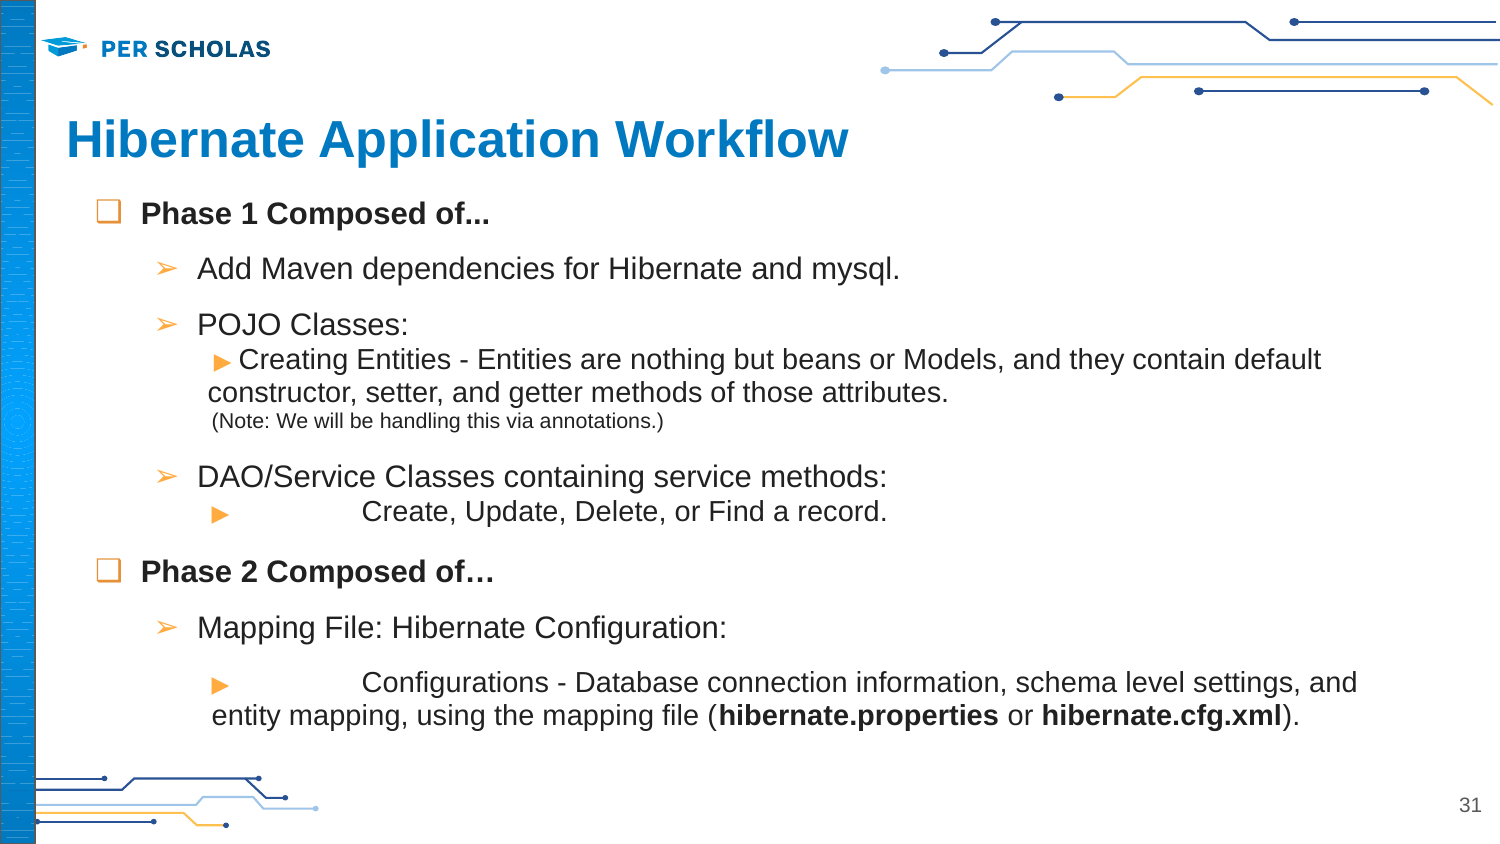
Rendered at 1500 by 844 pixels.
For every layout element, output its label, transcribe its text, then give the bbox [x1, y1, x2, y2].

list Phase 1 Composed of... Add Maven dependencies for Hibernate and mysql. POJO Classes: ▶ Creating Entities - Entities are nothing but beans or Models, and they contain default constructor, setter, and getter methods of those attributes. (Note: We will be handling this via annotations.) DAO/Service Classes containing service methods: ▶ Create, Update, Delete, or Find a record. Phase 2 Composed of… Mapping File: Hibernate Configuration: ▶ Configurations - Database connection information, schema level settings, and entity mapping, using the mapping file (hibernate.properties or hibernate.cfg.xml). [80, 186, 1433, 770]
title Hibernate Application Workflow [66, 103, 1464, 198]
picture [36, 17, 285, 72]
